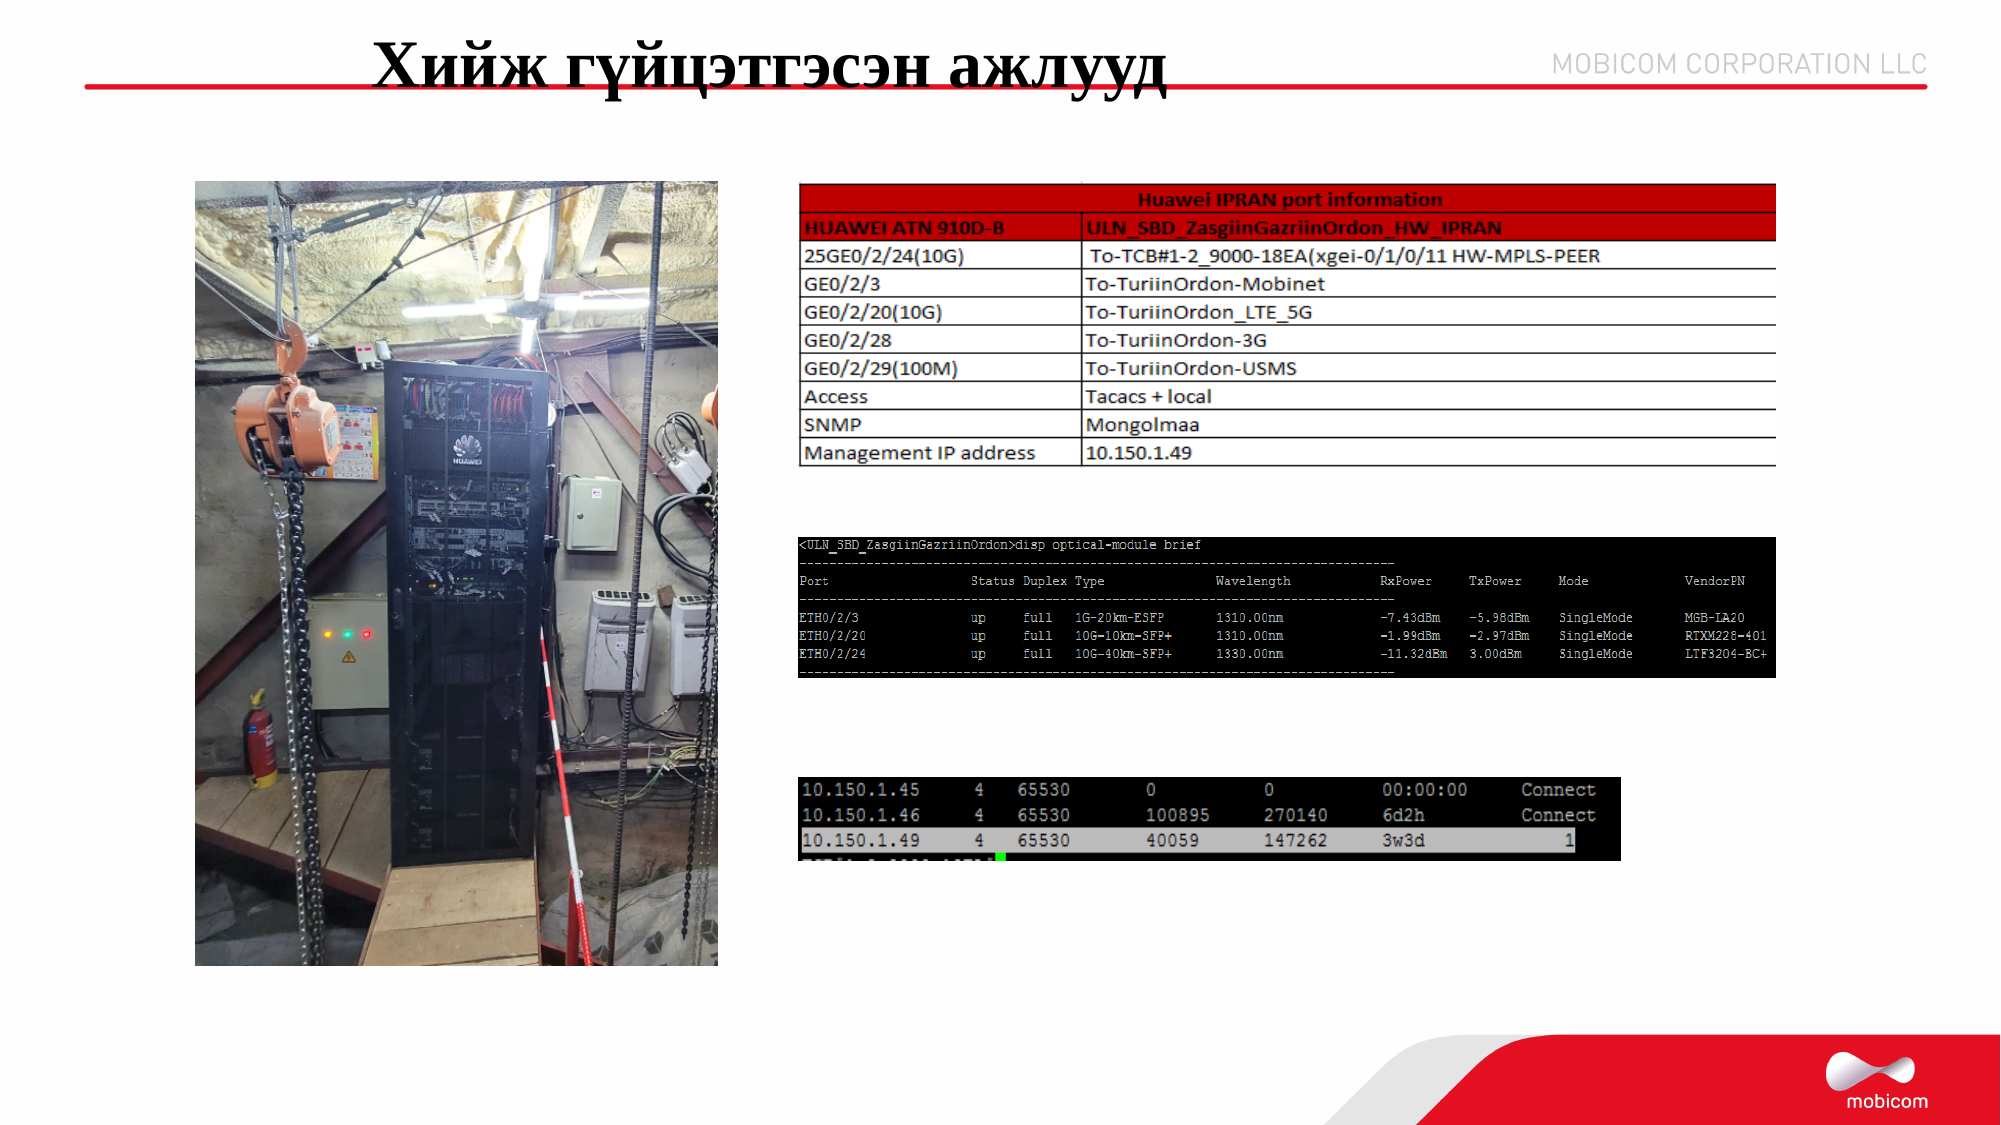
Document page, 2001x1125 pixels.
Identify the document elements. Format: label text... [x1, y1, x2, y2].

picture [0, 0, 2001, 1125]
text_box Хийж гүйцэтгэсэн ажлууд [109, 9, 1349, 112]
